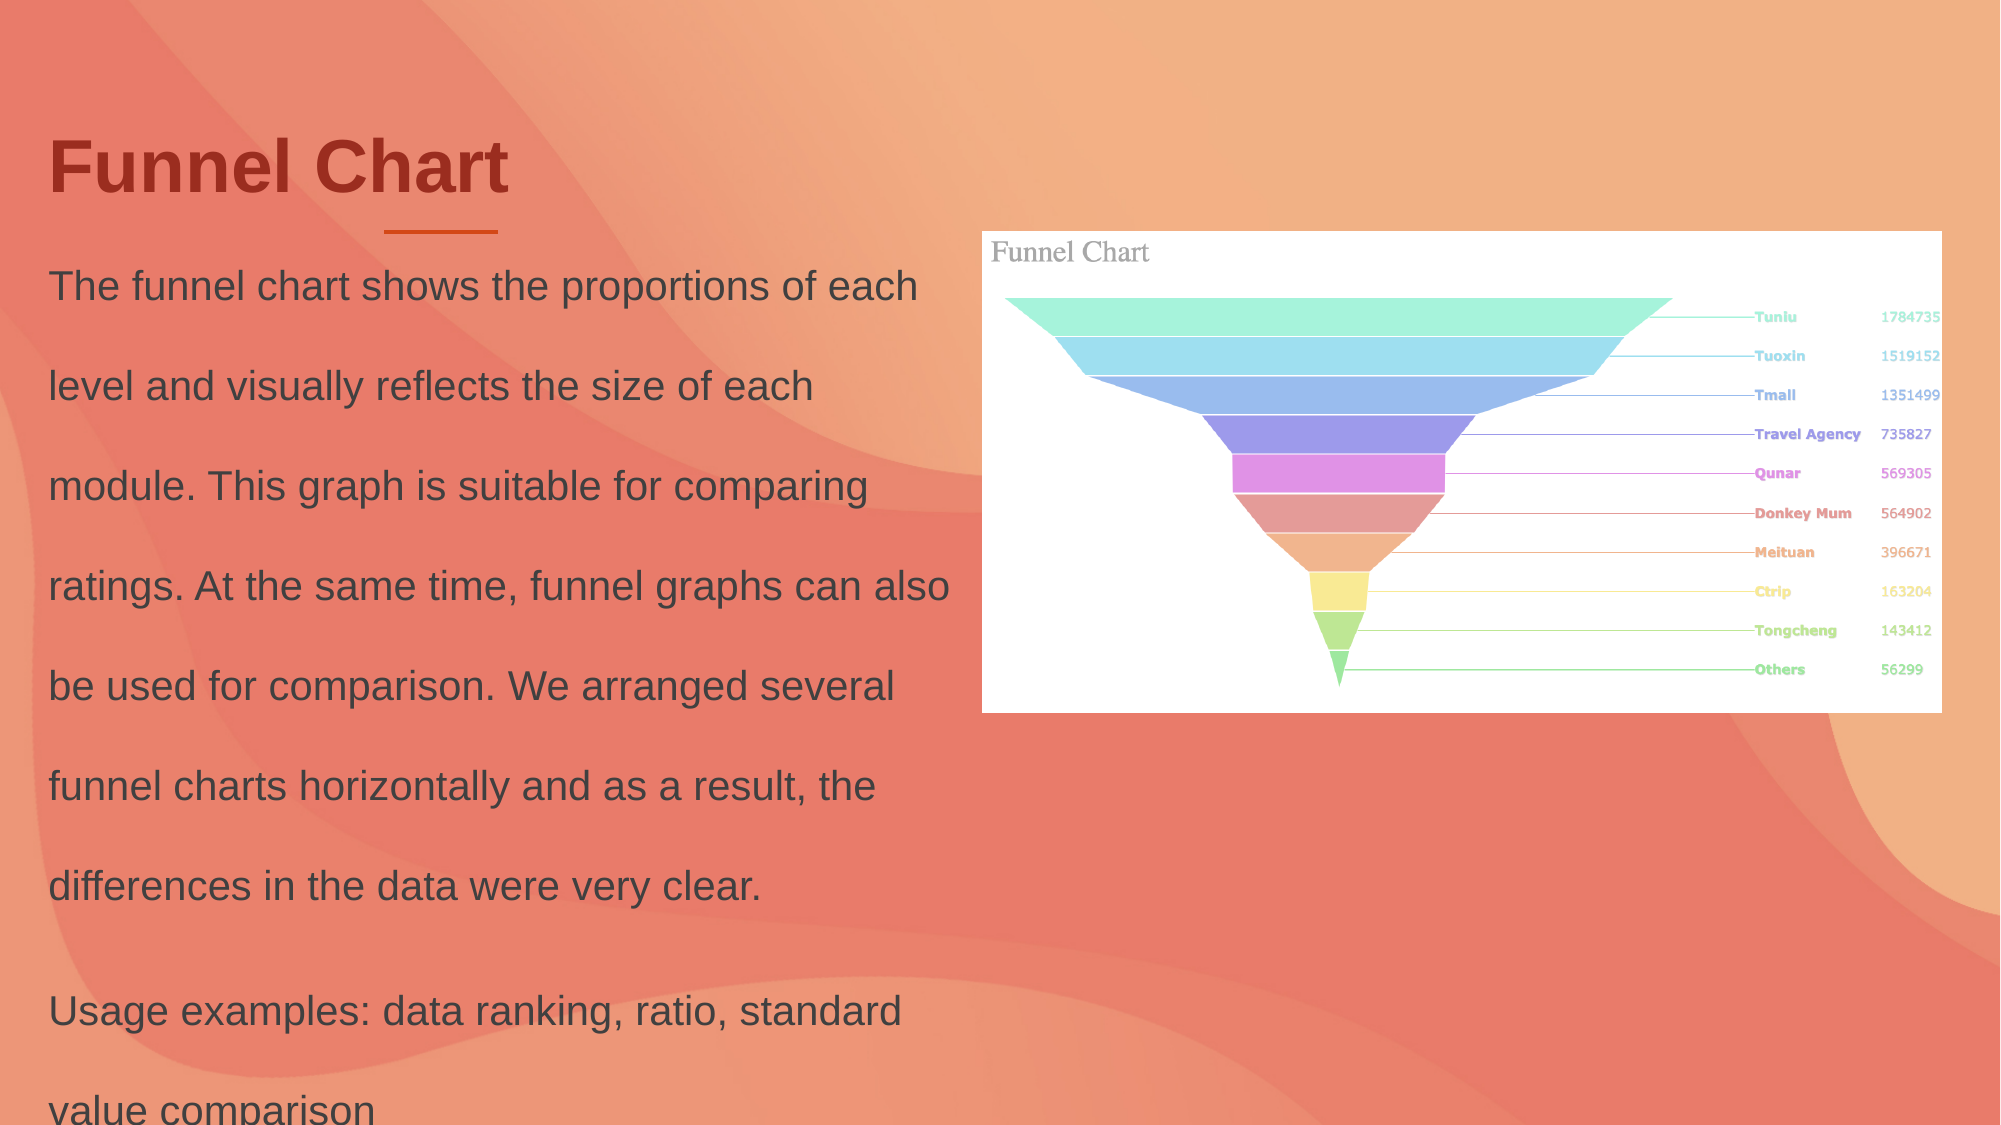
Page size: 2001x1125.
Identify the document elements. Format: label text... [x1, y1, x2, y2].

picture [0, 0, 2001, 1125]
text_box Funnel Chart [48, 117, 941, 208]
text_box The funnel chart shows the proportions of each level and visually reflects the size of each module. This graph is suitable for comparing ratings. At the same time, funnel graphs can also be used for comparison. We arranged several funnel charts horizontally and as a result, the differences in the data were very clear. Usage examples: data ranking, ratio, standard value comparison [48, 208, 983, 1125]
